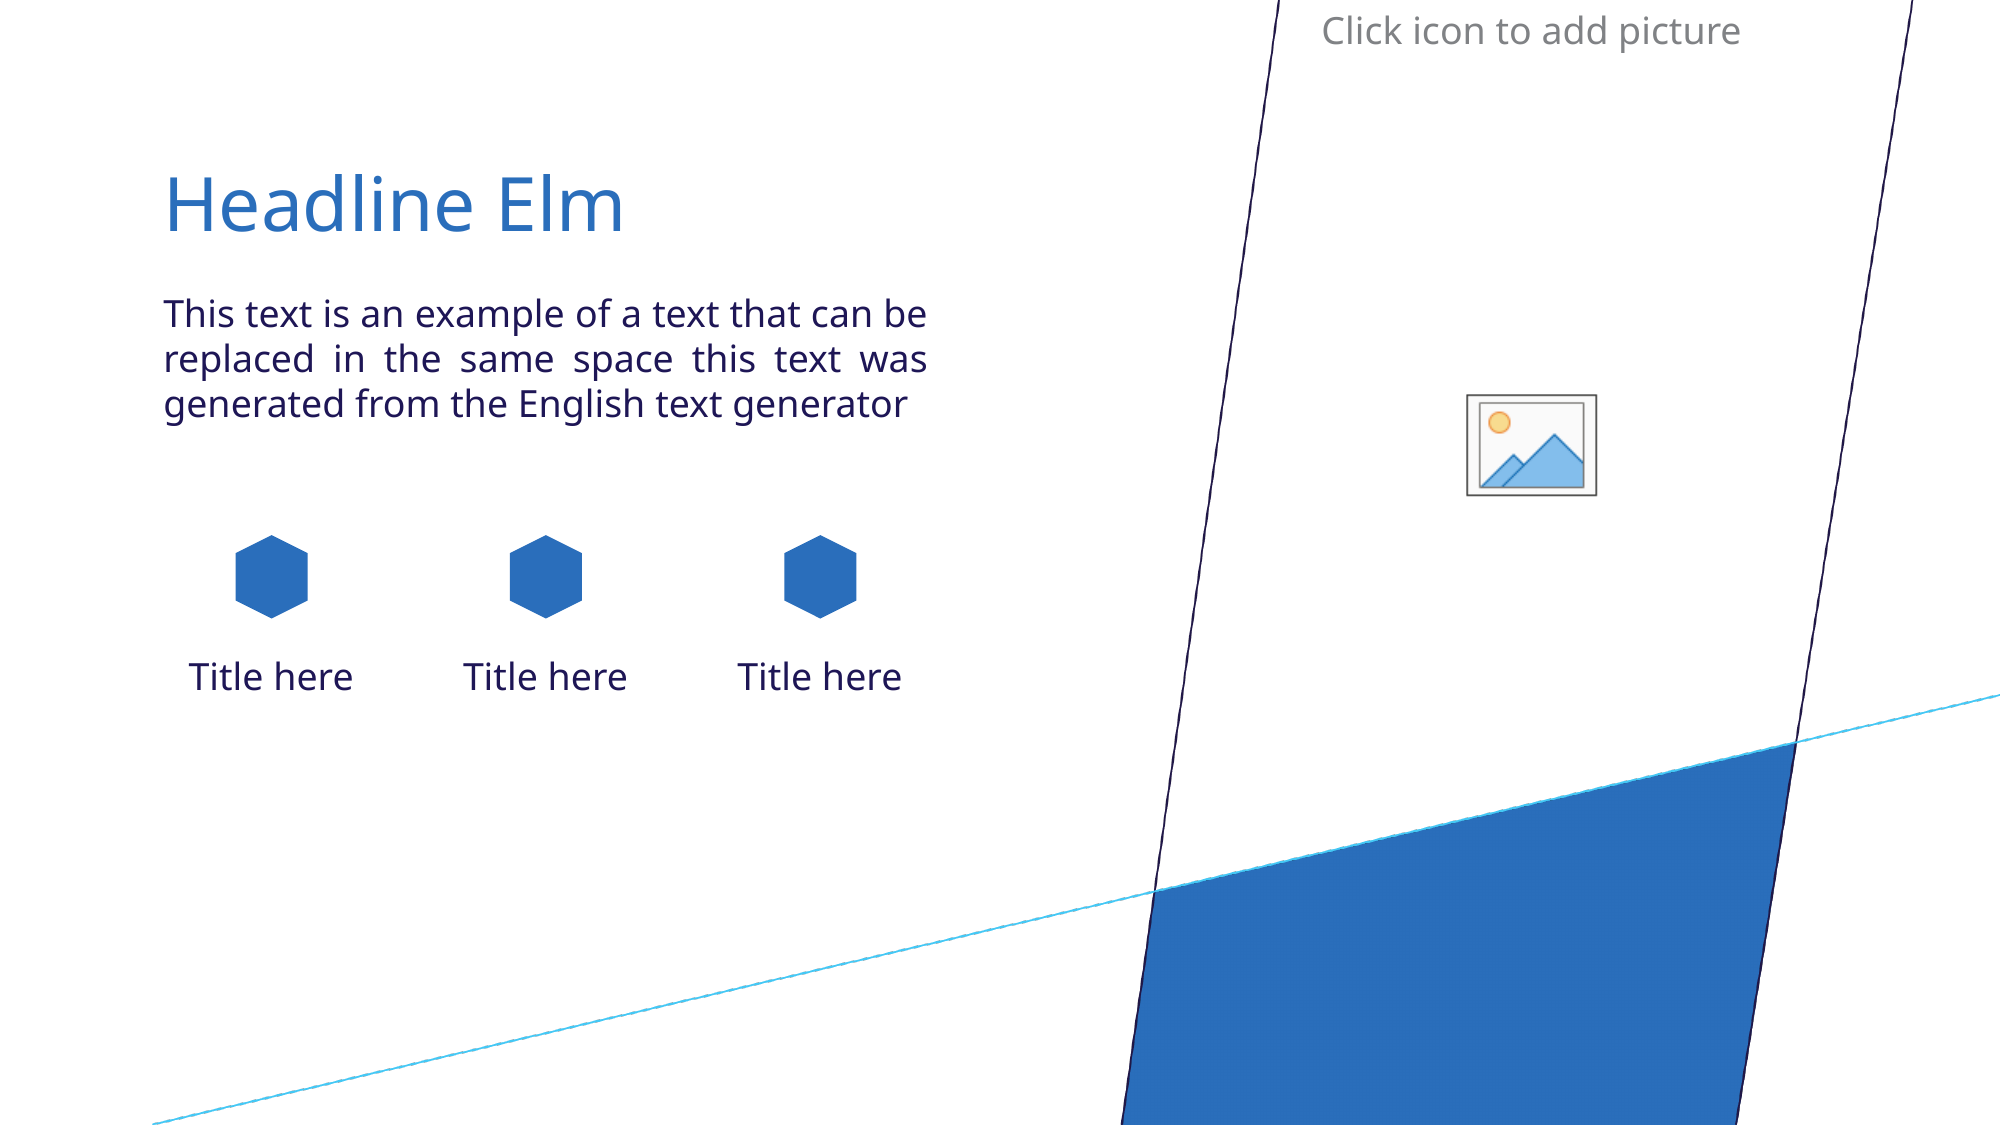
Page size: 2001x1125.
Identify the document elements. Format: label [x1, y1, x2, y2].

text_box [163, 536, 929, 699]
picture [152, 0, 2000, 1125]
text_box [163, 156, 929, 427]
